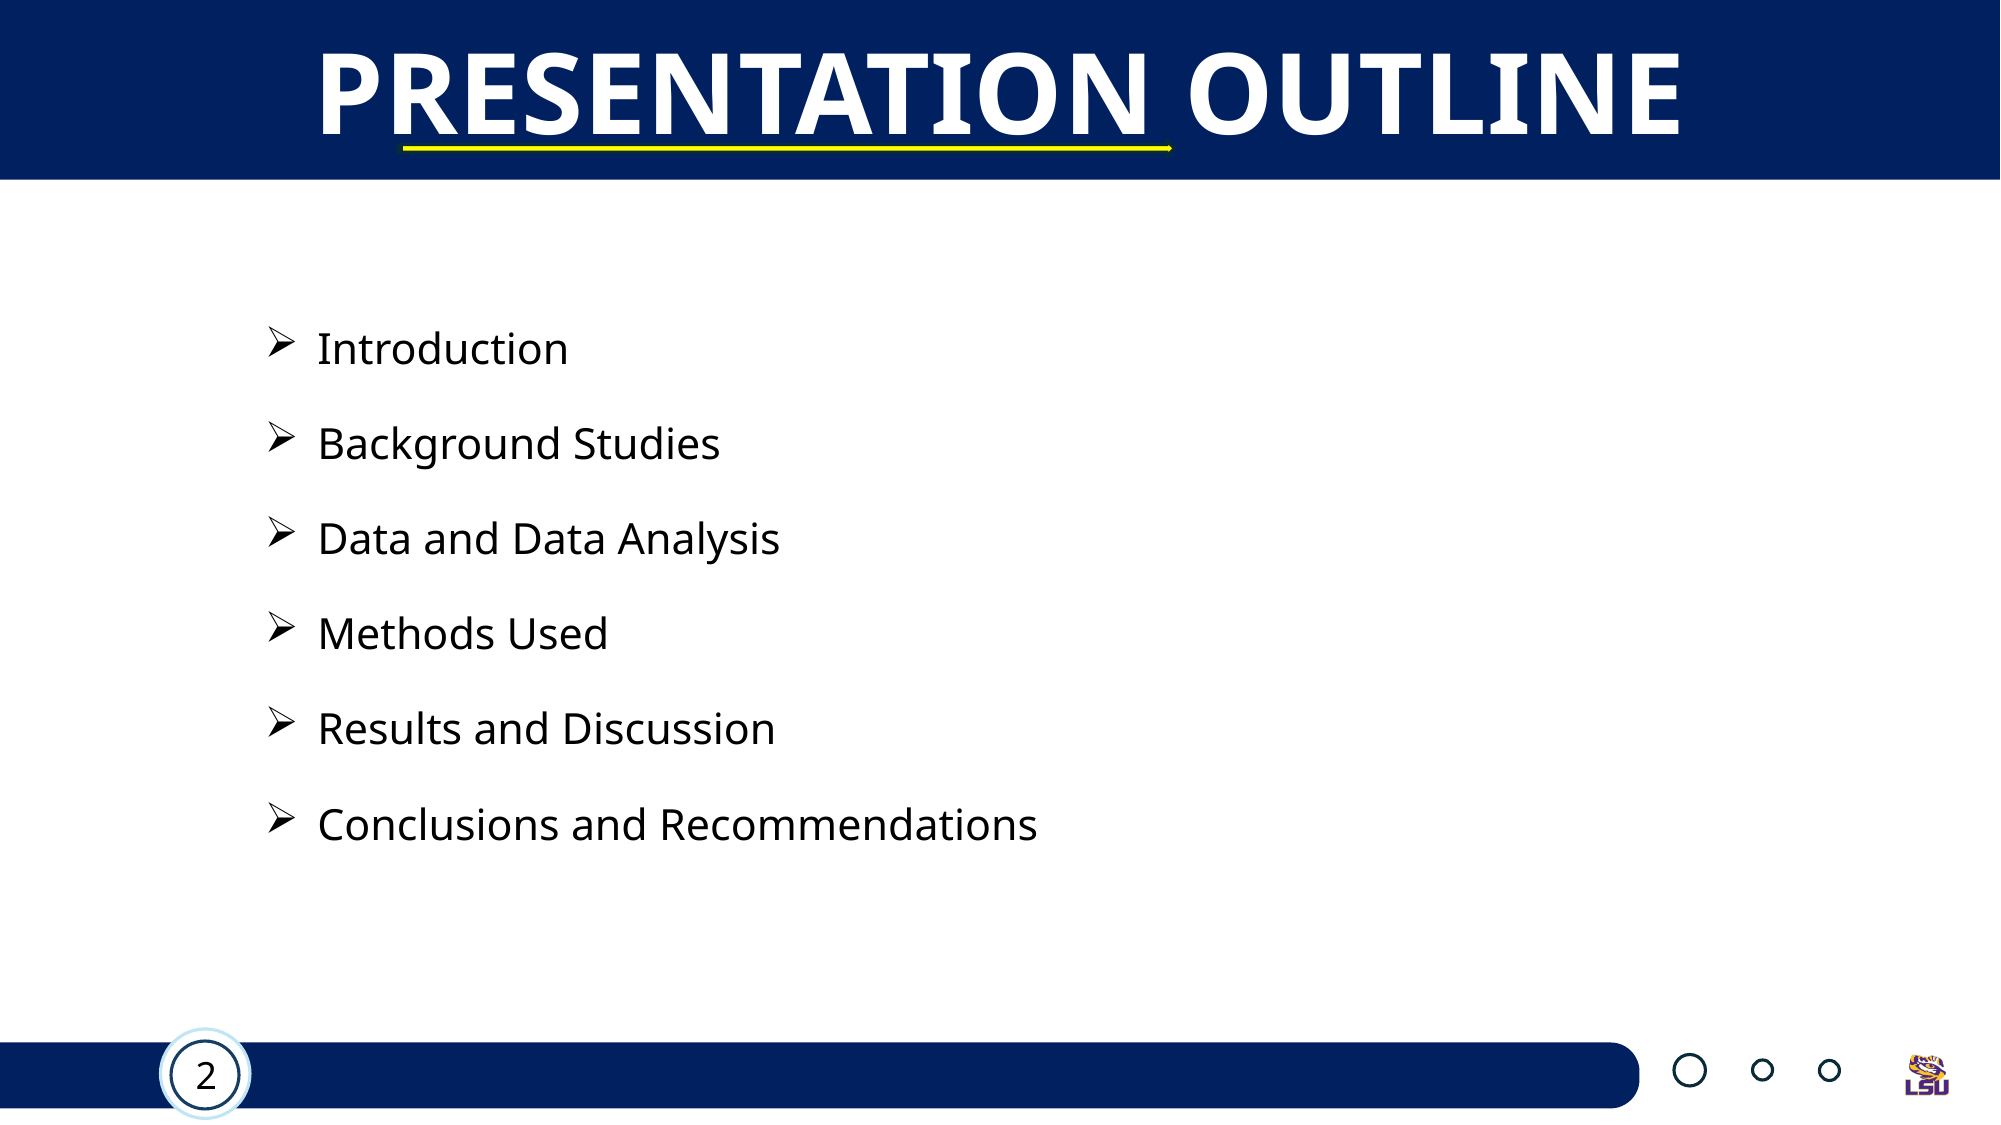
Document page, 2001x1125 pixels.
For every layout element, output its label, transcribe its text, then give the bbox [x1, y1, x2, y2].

text_box [1817, 1058, 1842, 1083]
text_box [251, 1040, 1642, 1111]
text_box [1672, 1052, 1708, 1088]
subtitle Introduction Background Studies Data and Data Analysis Methods Used Results and Discussion Conclusions and Recommendations [249, 287, 1750, 863]
text_box [1750, 1058, 1775, 1082]
text_box [0, 1040, 159, 1111]
picture [1904, 1053, 1951, 1097]
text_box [159, 1028, 251, 1119]
text_box PRESENTATION OUTLINE [0, 0, 2000, 181]
text_box [397, 137, 1177, 160]
